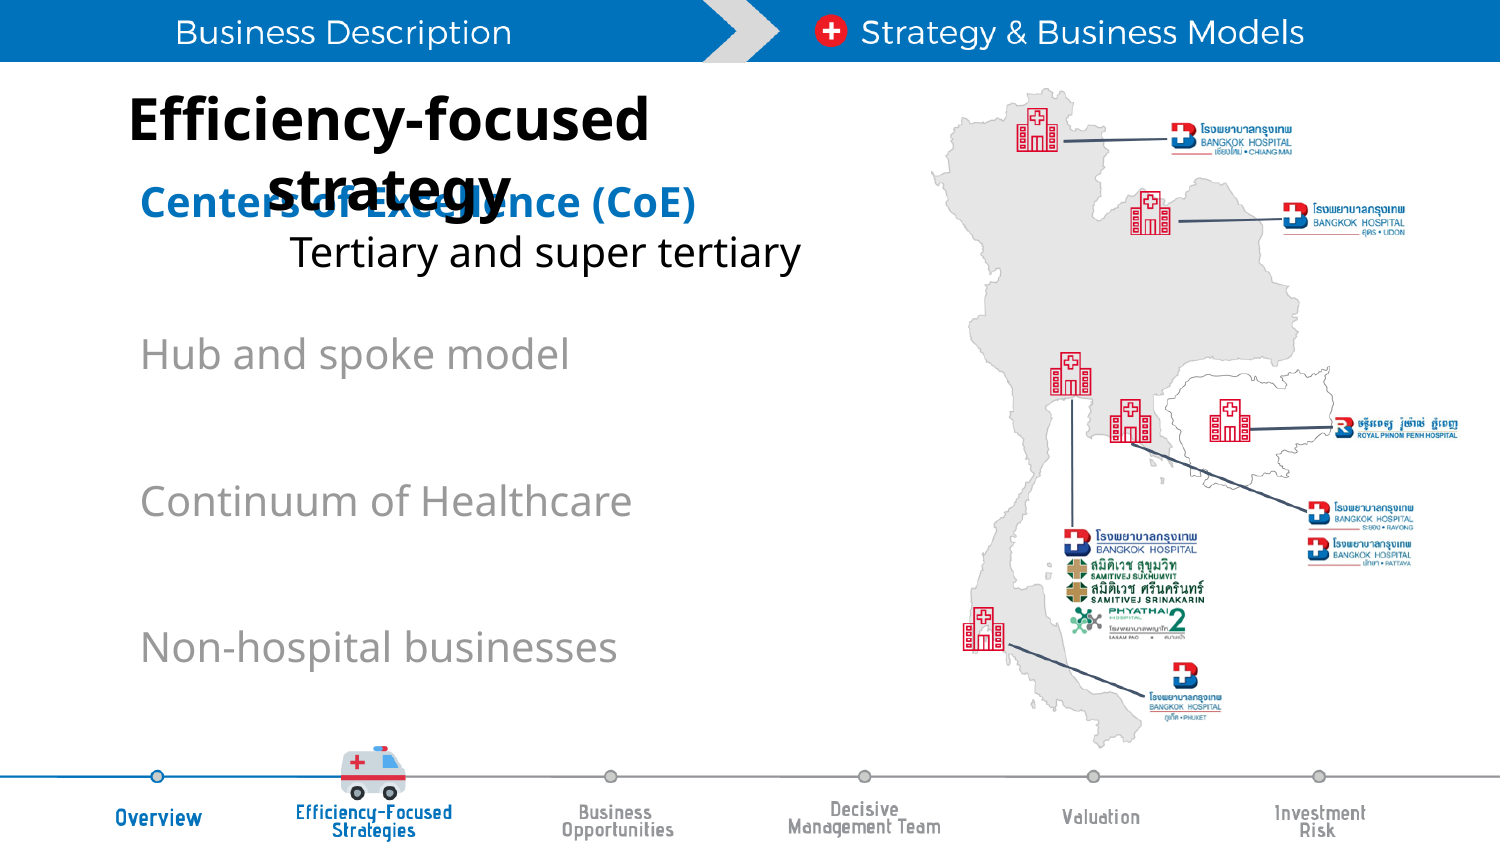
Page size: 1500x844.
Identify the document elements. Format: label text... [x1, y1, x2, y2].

picture [0, 0, 1500, 844]
text_box Continuum of Healthcare [128, 469, 724, 534]
text_box Hub and spoke model [128, 321, 628, 387]
text_box Efficiency-focused strategy [28, 67, 750, 151]
text_box Centers of Excellence (CoE) Tertiary and super tertiary [128, 170, 814, 273]
text_box Non-hospital businesses [128, 615, 700, 680]
